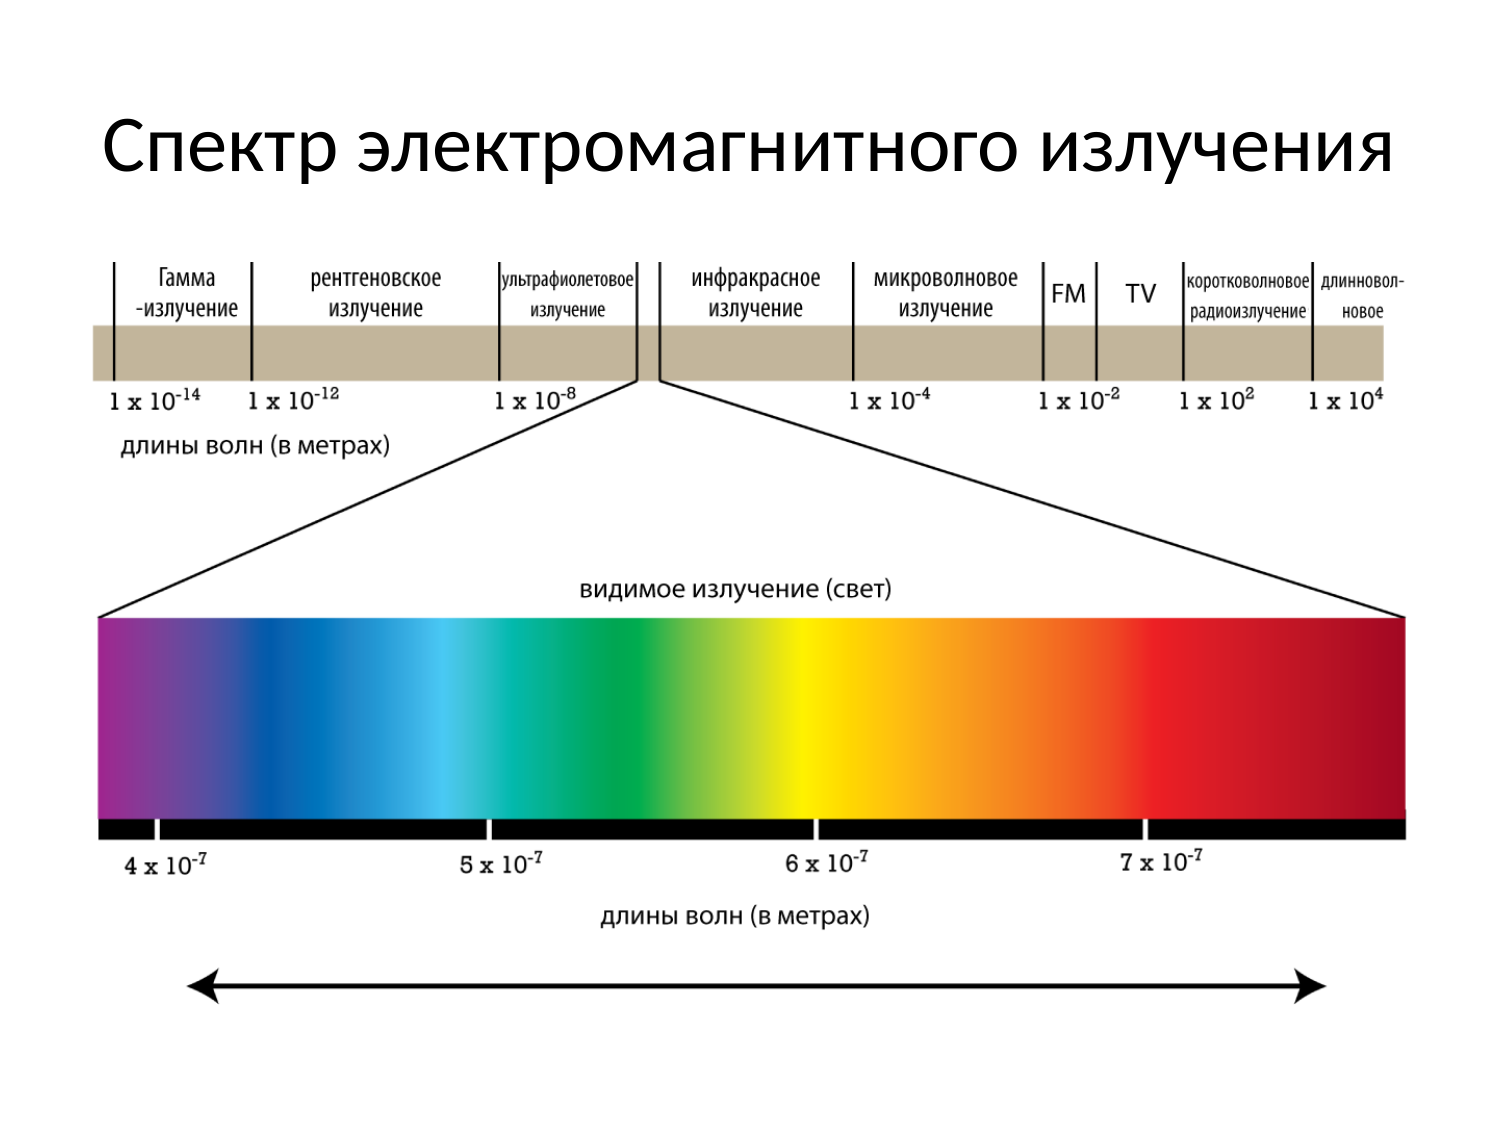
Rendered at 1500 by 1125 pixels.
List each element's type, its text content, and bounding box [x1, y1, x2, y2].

title Спектр электромагнитного излучения [75, 45, 1425, 233]
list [86, 262, 1414, 1006]
